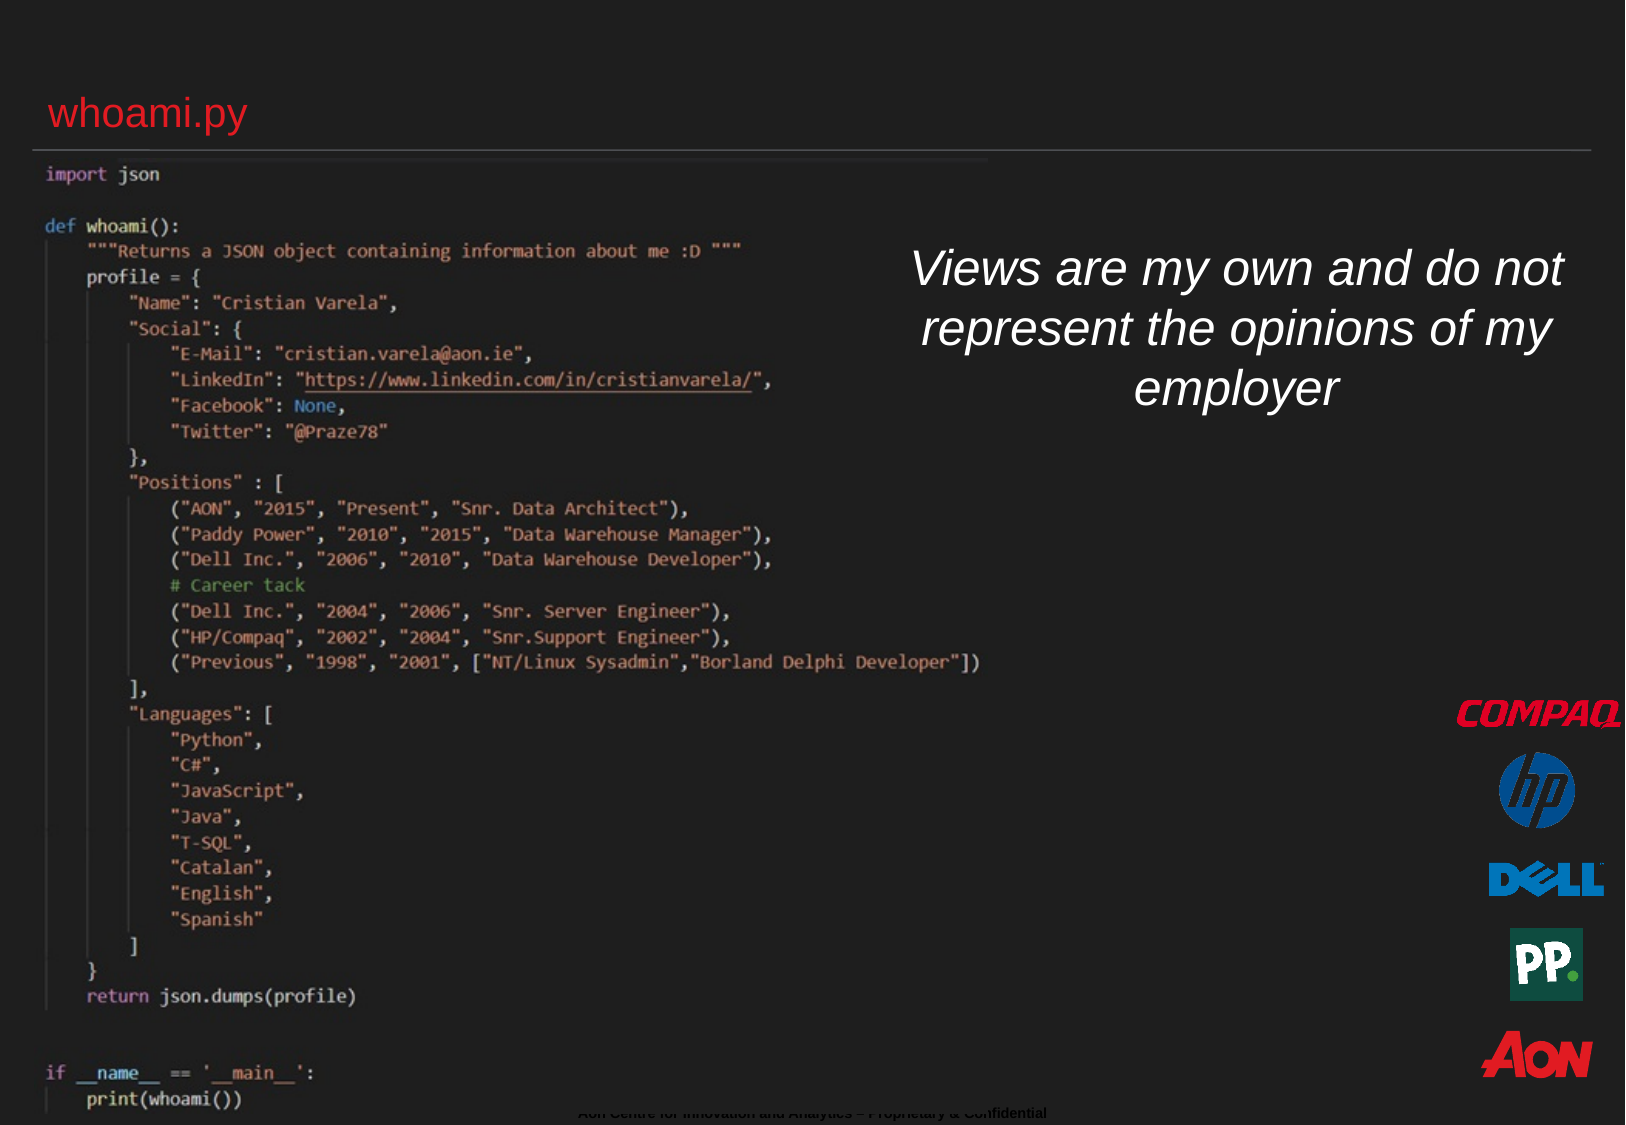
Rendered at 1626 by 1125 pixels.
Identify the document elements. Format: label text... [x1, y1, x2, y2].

picture [1510, 928, 1584, 1001]
picture [1429, 673, 1625, 830]
text_box Views are my own and do not represent the opinions of my employer [993, 228, 1580, 423]
picture [33, 158, 988, 1115]
title whoami.py [47, 49, 1511, 136]
picture [1489, 860, 1604, 897]
